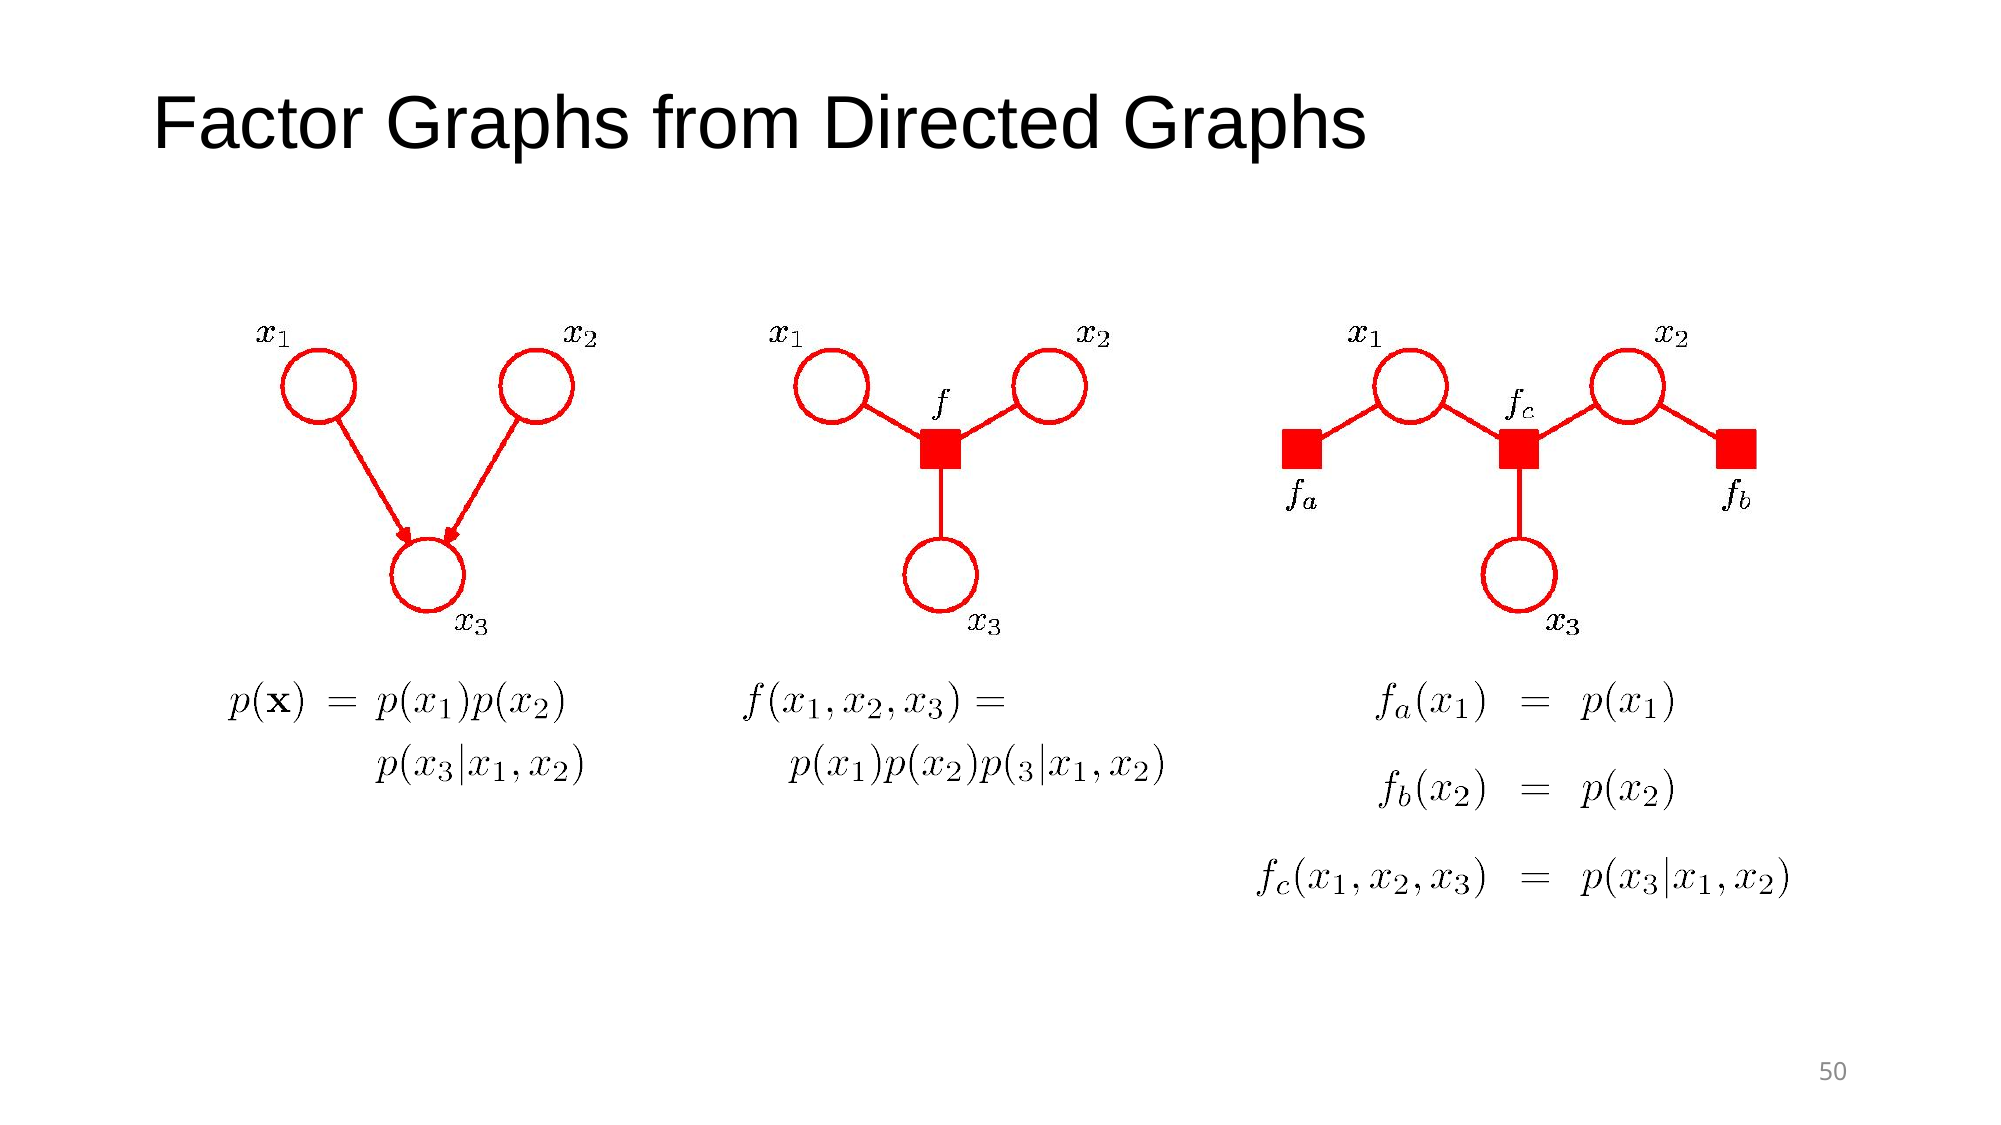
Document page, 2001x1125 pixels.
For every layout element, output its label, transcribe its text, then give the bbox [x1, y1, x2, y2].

picture [742, 679, 1164, 789]
picture [249, 324, 600, 642]
slide_number 50 [1412, 1042, 1863, 1103]
title Factor Graphs from Directed Graphs [137, 59, 1863, 189]
picture [224, 679, 584, 789]
picture [1275, 324, 1757, 642]
picture [762, 324, 1113, 642]
picture [1251, 679, 1788, 902]
